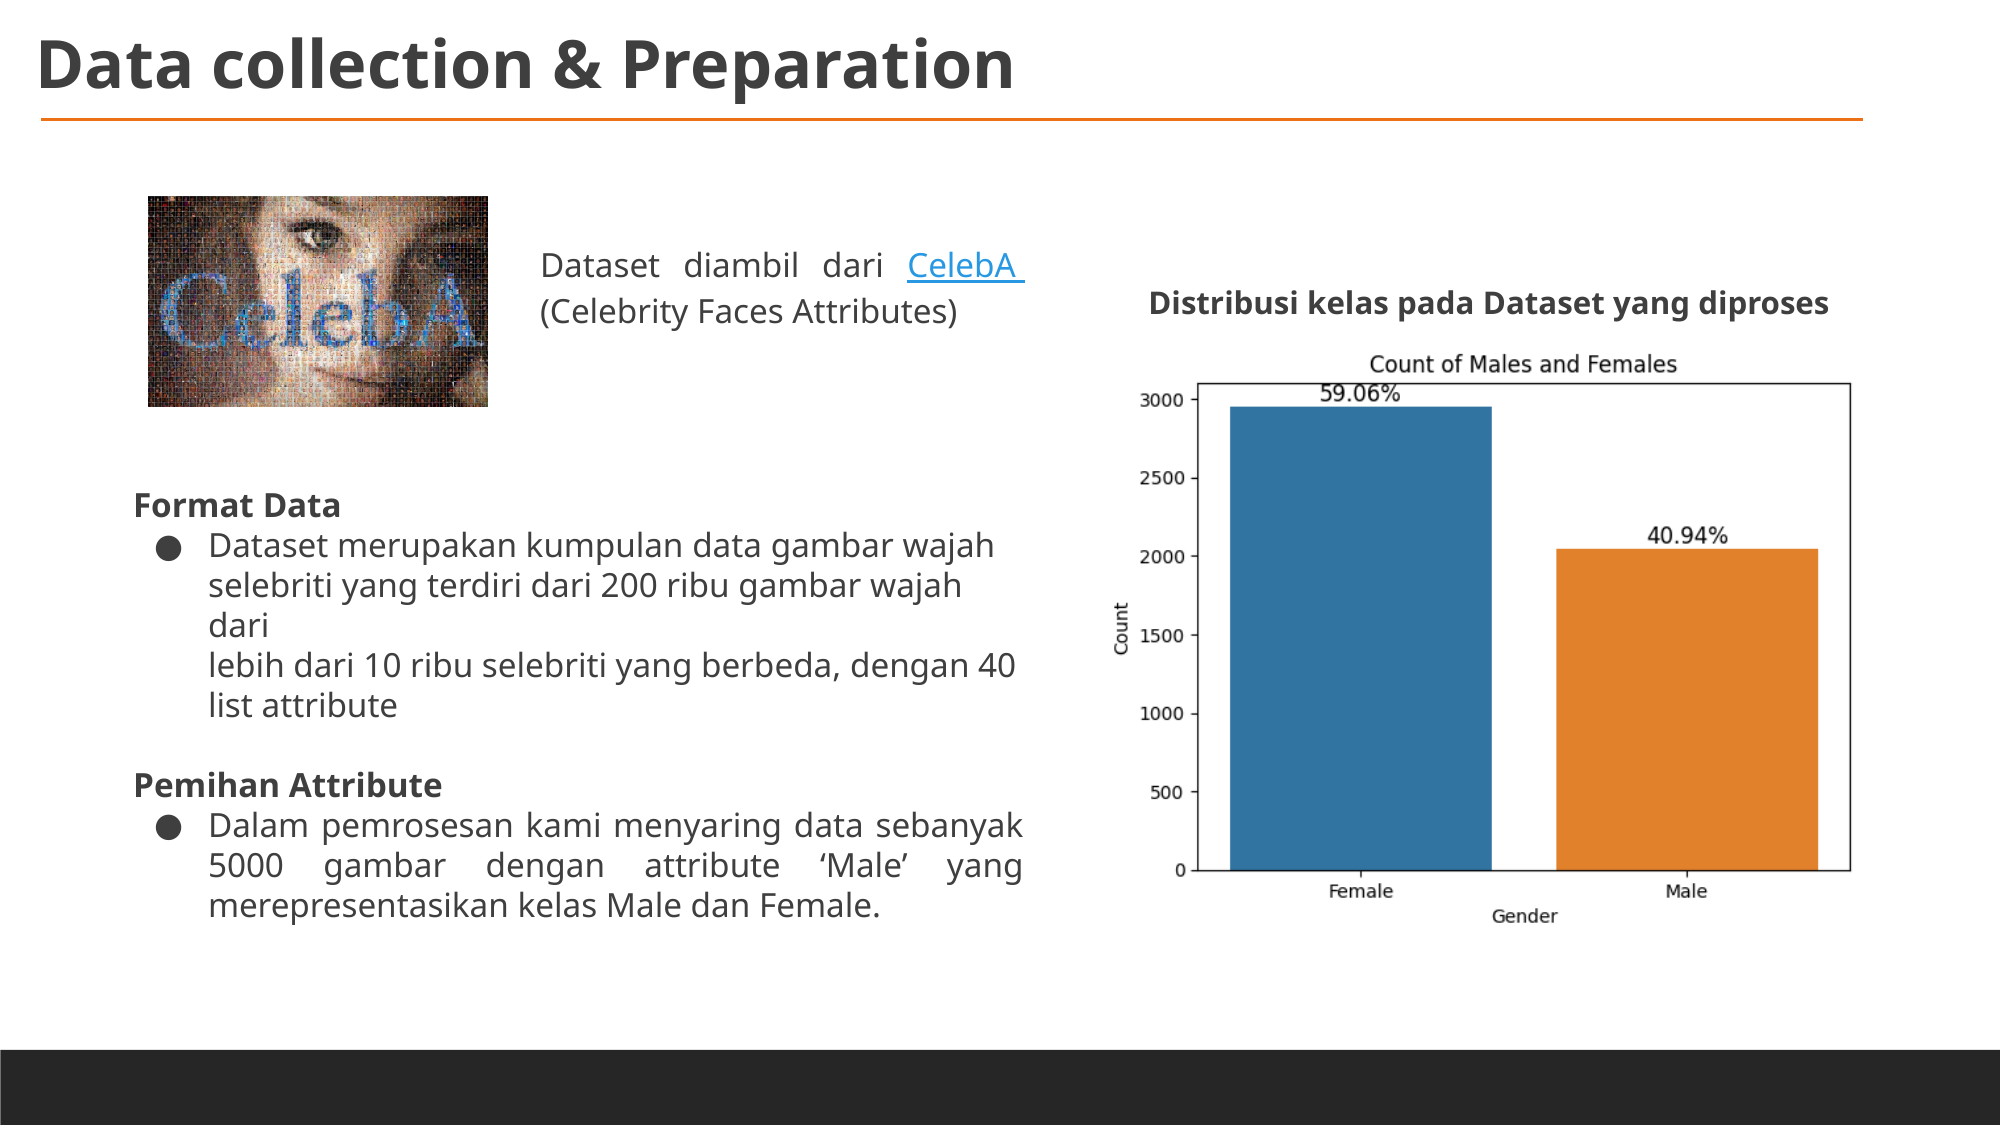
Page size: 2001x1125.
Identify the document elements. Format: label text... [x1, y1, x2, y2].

text_box Data collection & Preparation [20, 23, 1225, 262]
text_box Dataset diambil dari CelebA (Celebrity Faces Attributes) [525, 229, 1040, 373]
text_box Format Data Dataset merupakan kumpulan data gambar wajah selebriti yang terdiri dari 200 ribu gambar wajah dari lebih dari 10 ribu selebriti yang berbeda, dengan 40 list attribute Pemihan Attribute Dalam pemrosesan kami menyaring data sebanyak 5000 gambar dengan attribute ‘Male’ yang merepresentasikan kelas Male dan Female. [118, 469, 1040, 917]
text_box Distribusi kelas pada Dataset yang diproses [1100, 268, 1878, 336]
picture [148, 196, 488, 407]
picture [1100, 340, 1864, 940]
